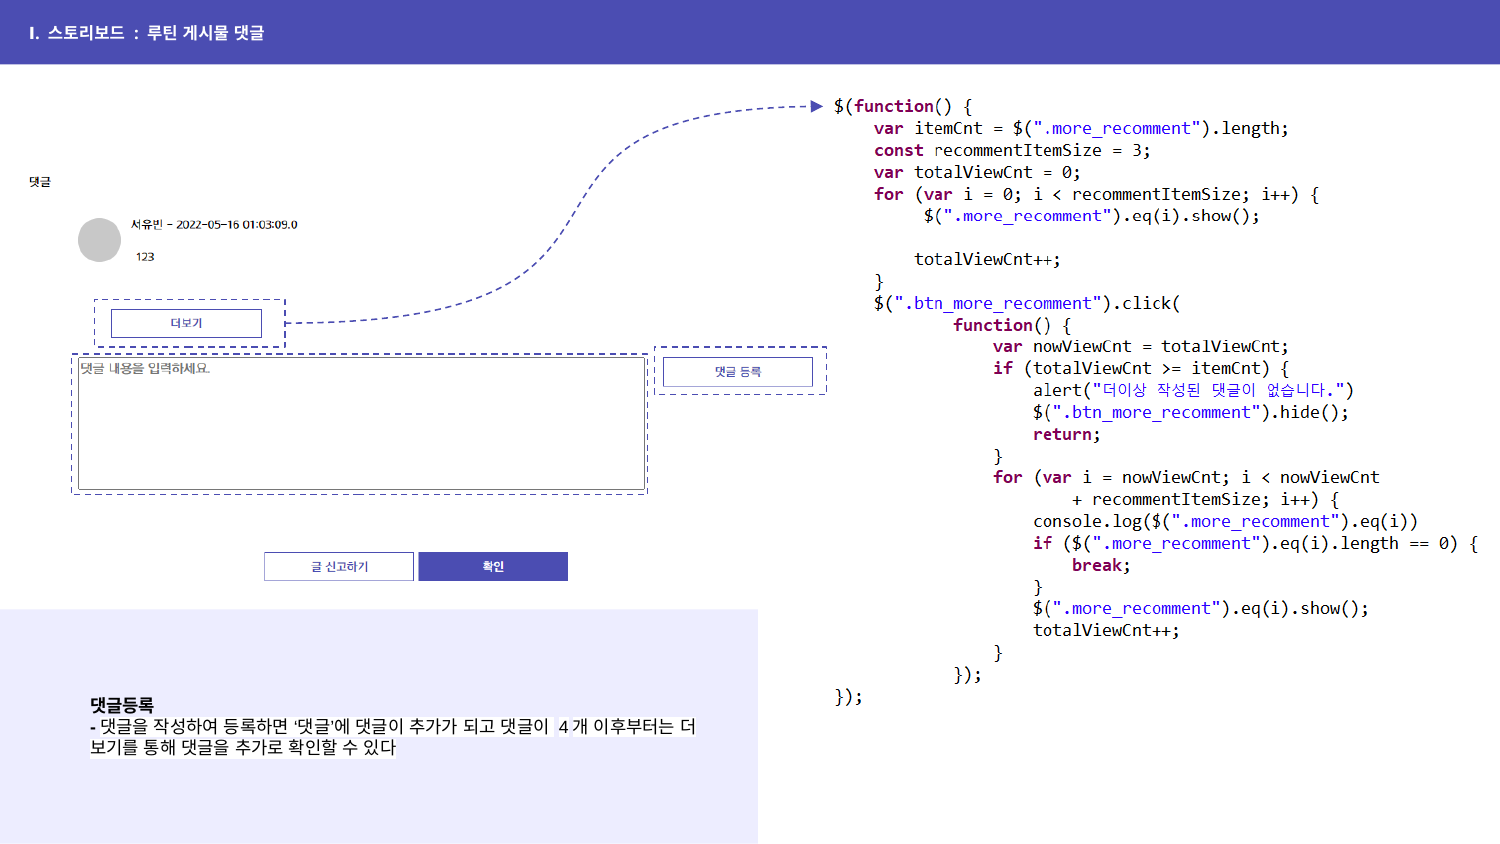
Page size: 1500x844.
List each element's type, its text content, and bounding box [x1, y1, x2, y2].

text_box Ⅰ. 스토리보드 : 루틴 게시물 댓글 [13, 15, 661, 51]
text_box [0, 0, 1500, 65]
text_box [285, 106, 824, 324]
picture [0, 95, 1492, 708]
text_box 댓글등록 -댓글을 작성하여 등록하면 ‘댓글’에 댓글이 추가가 되고 댓글이 4개 이후부터는 더 보기를 통해 댓글을 추가로 확인할 수 있다 [0, 662, 758, 844]
